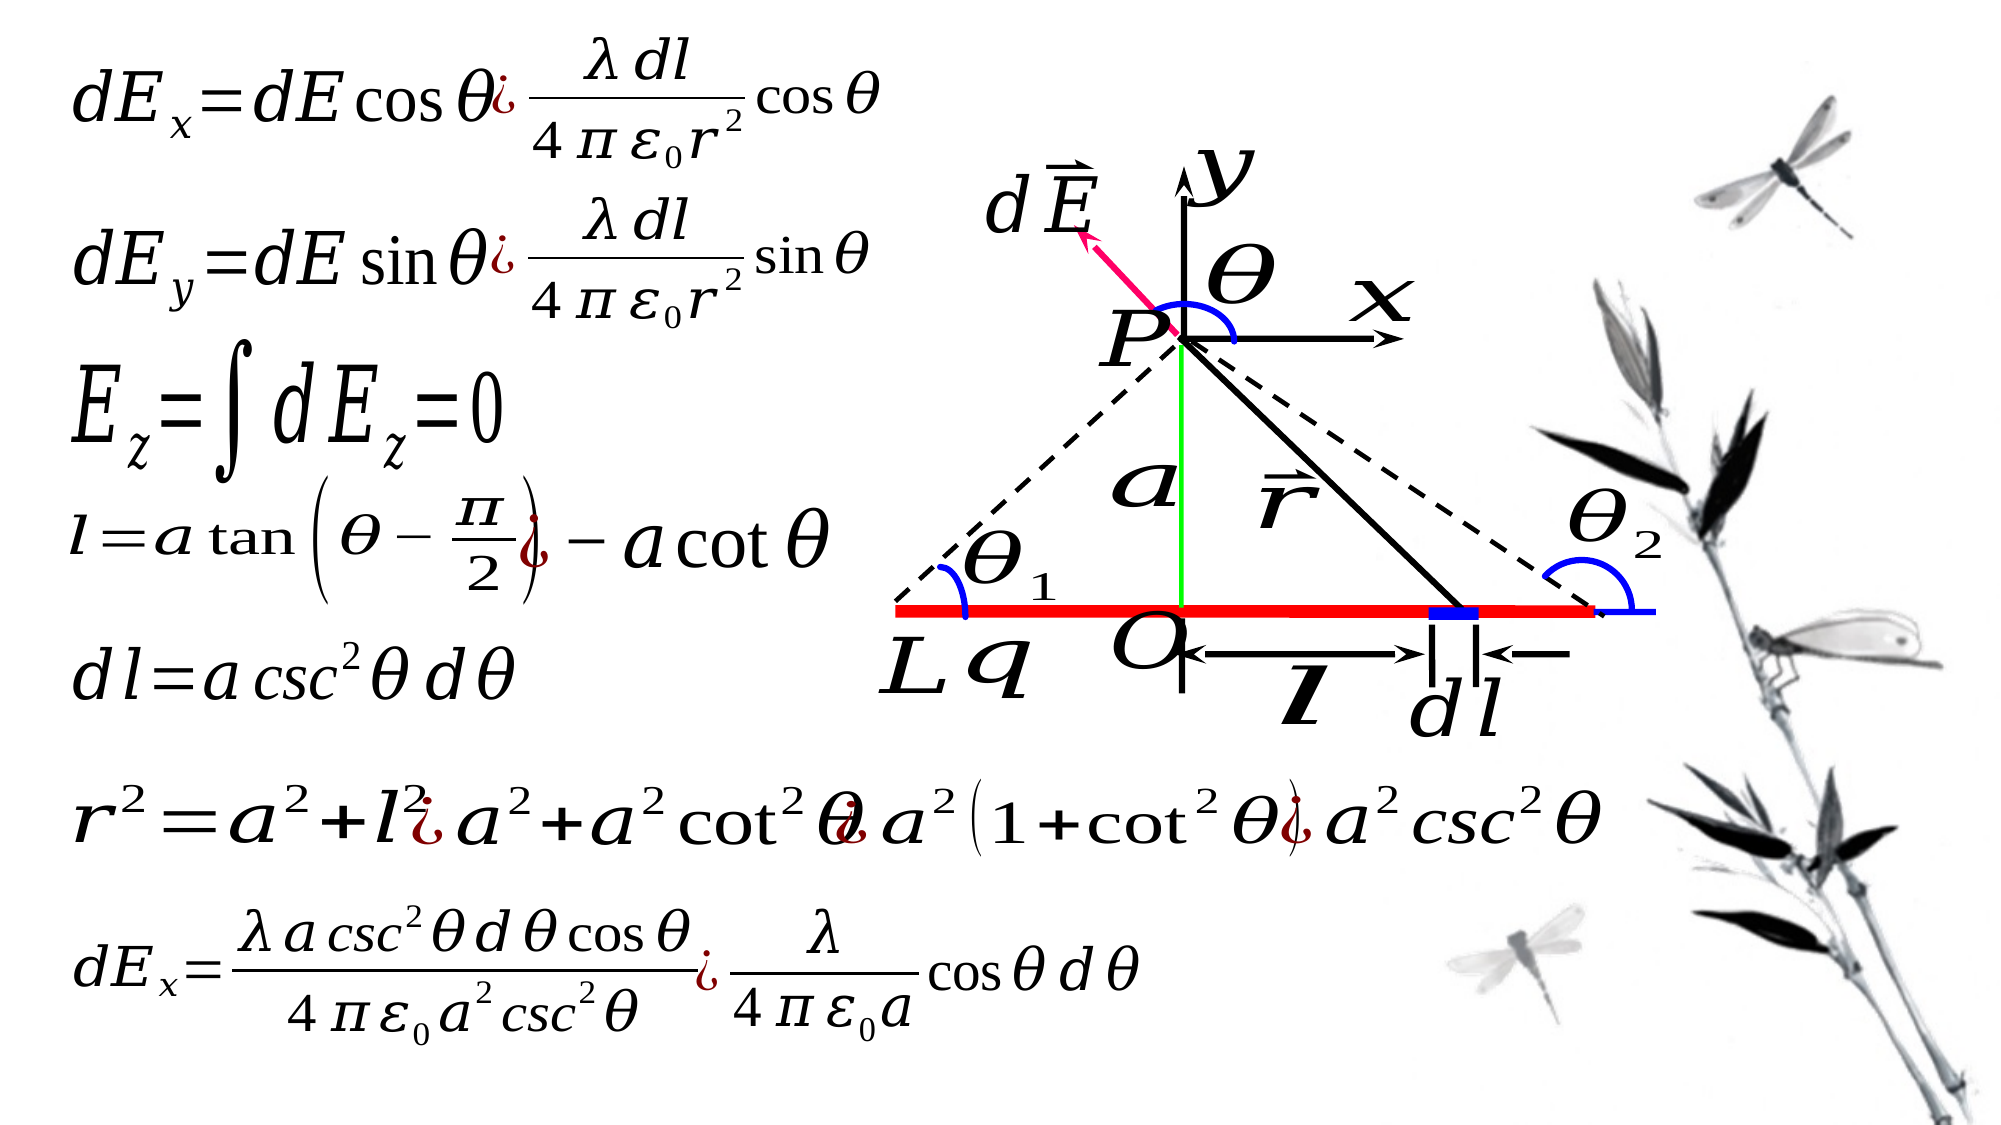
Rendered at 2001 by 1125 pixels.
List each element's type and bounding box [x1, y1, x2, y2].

text_box [874, 122, 1665, 755]
picture [1376, 61, 2000, 1125]
